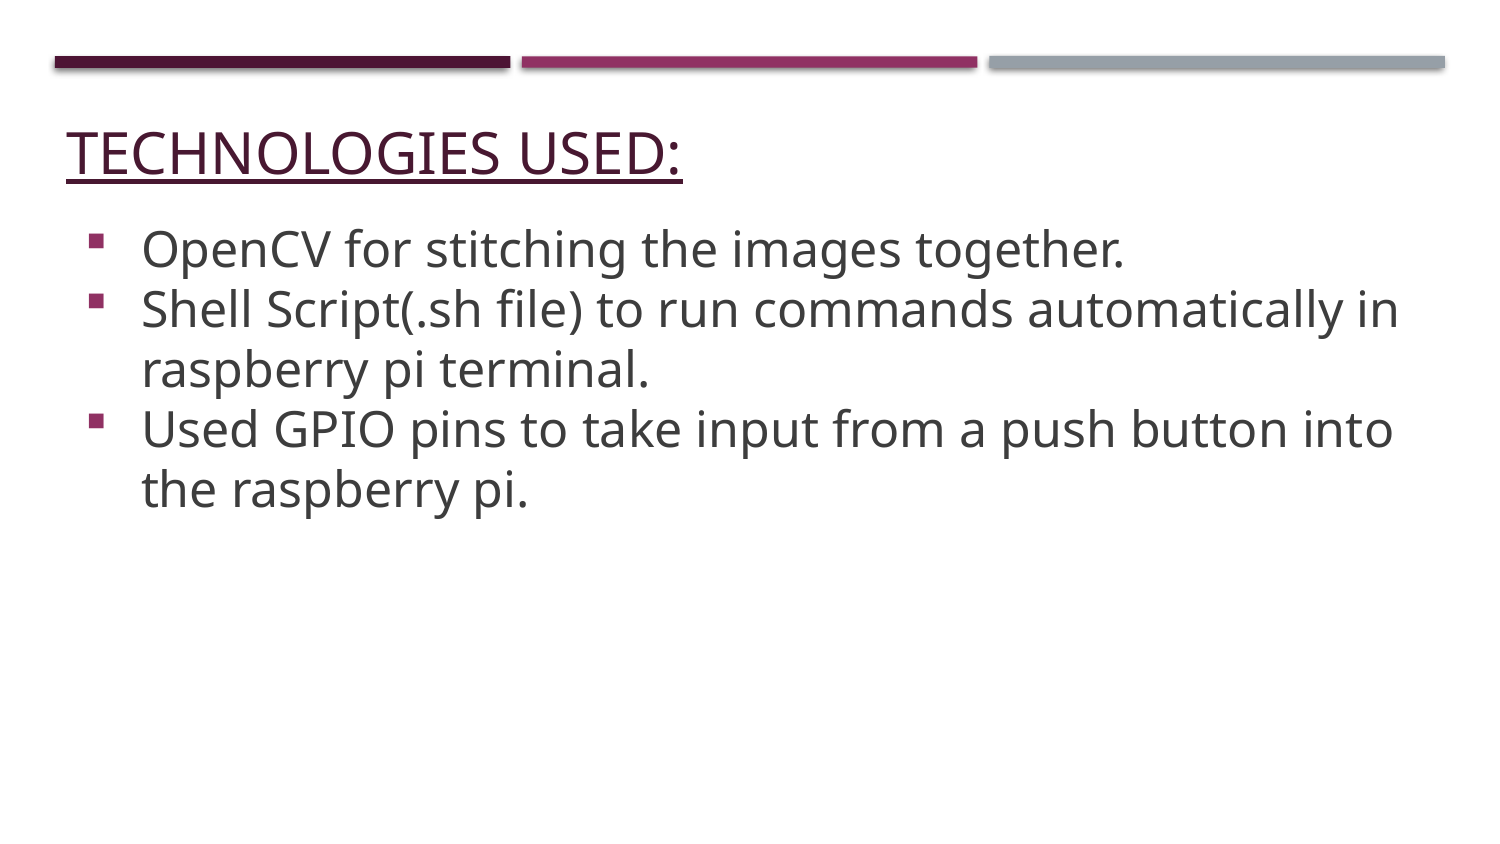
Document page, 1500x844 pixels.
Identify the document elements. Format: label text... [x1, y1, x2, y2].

list OpenCV for stitching the images together. Shell Script(.sh file) to run commands automatically in raspberry pi terminal. Used GPIO pins to take input from a push button into the raspberry pi. [51, 202, 1449, 760]
title TechnologIES Used: [51, 101, 1449, 202]
